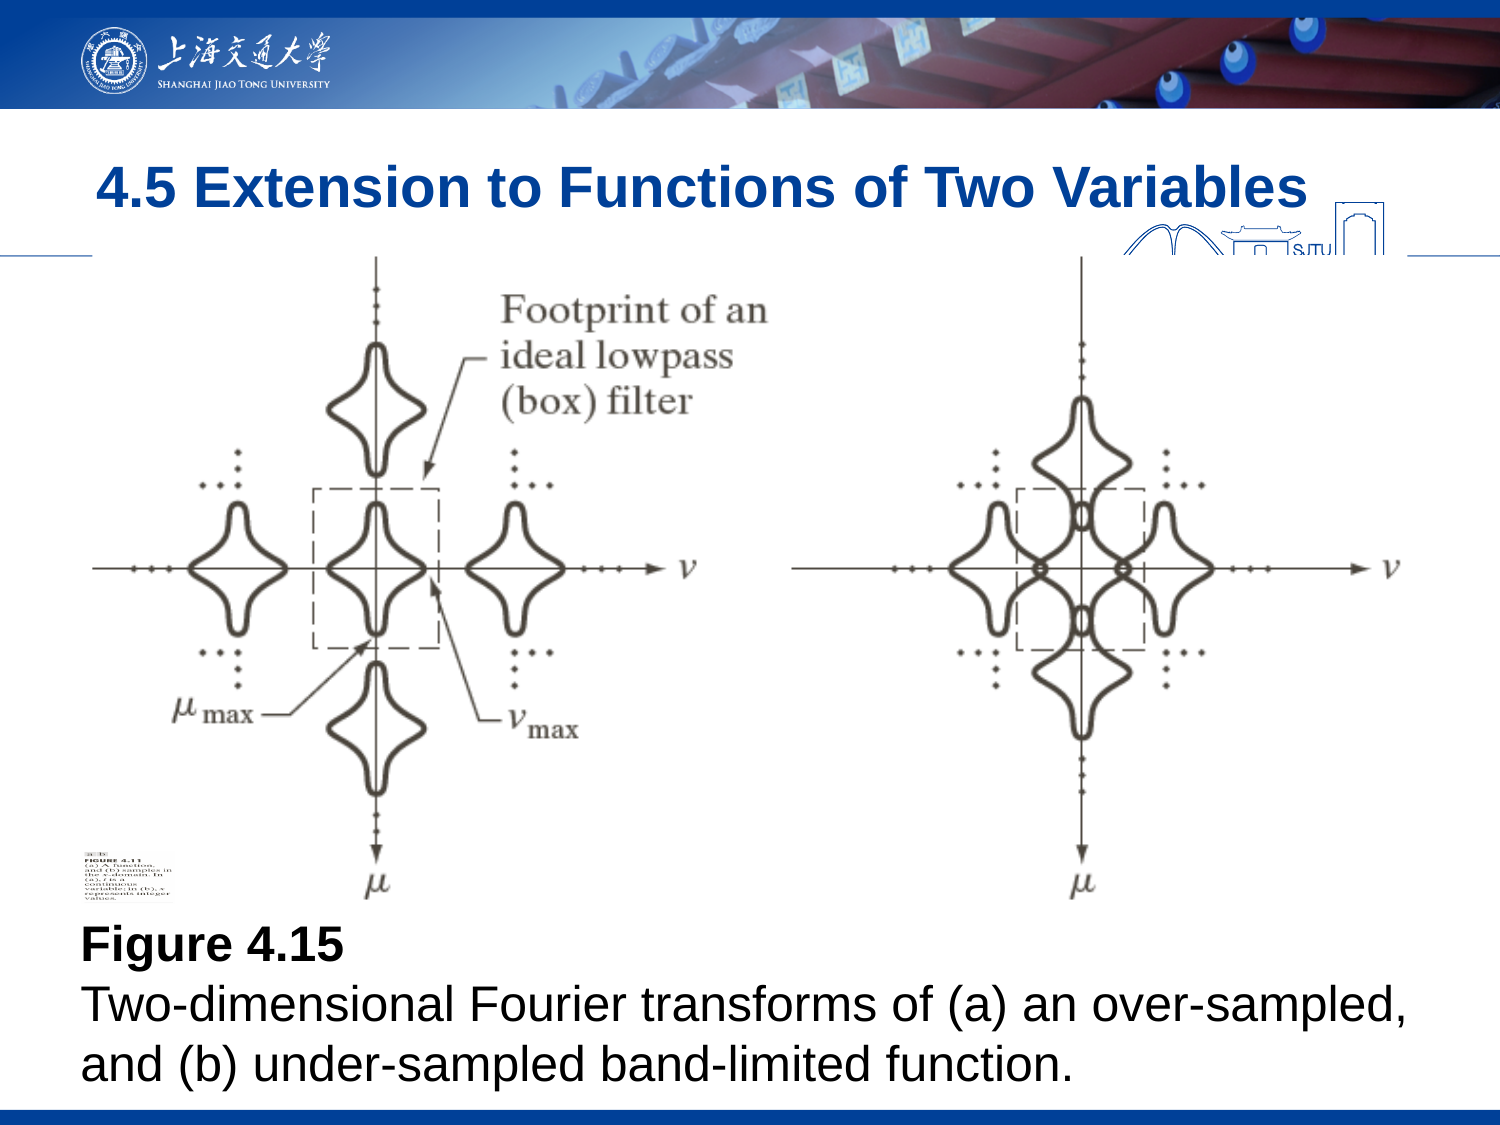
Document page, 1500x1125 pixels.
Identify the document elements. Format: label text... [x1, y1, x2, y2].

picture [80, 255, 1408, 904]
title 4.5 Extension to Functions of Two Variables [81, 122, 1455, 254]
text_box Figure 4.15 Two-dimensional Fourier transforms of (a) an over-sampled, and (b) under-sampled band-limited function. [65, 903, 1435, 1099]
picture [0, 18, 1500, 109]
